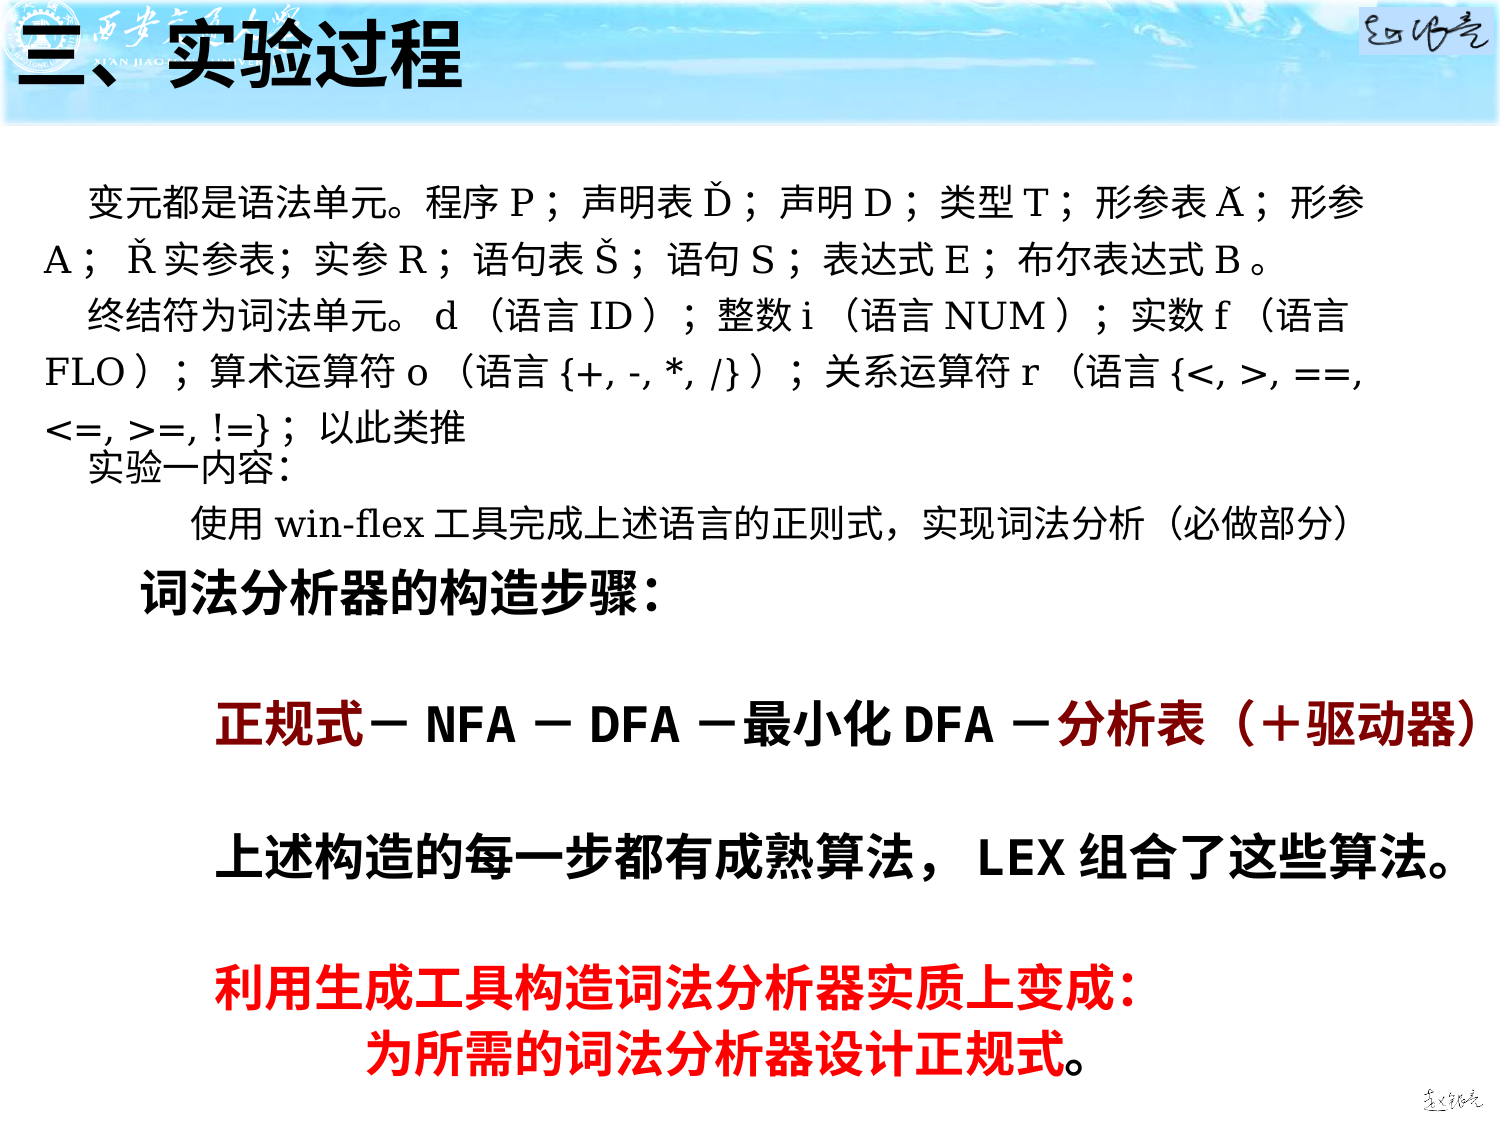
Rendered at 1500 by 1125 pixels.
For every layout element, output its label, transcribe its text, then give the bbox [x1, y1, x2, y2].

picture [1409, 1091, 1495, 1117]
picture [9, 8, 1494, 118]
text_box 词法分析器的构造步骤： 正规式－NFA－DFA－最小化DFA－分析表（＋驱动器） 上述构造的每一步都有成熟算法，LEX组合了这些算法。 利用生成工具构造词法分析器实质上变成： 为所需的词法分析器设计正规式。 [124, 547, 1500, 1091]
text_box 实验一内容： 使用win-flex工具完成上述语言的正则式，实现词法分析（必做部分） [29, 424, 1448, 553]
text_box 变元都是语法单元。程序P；声明表Ď；声明D；类型T；形参表Ǎ；形参A；Ř实参表；实参R；语句表Š；语句S；表达式E；布尔表达式B。 终结符为词法单元。d（语言ID）；整数i（语言NUM）；实数f（语言FLO）；算术运算符o（语言{+, -, *, /}）；关系运算符r（语言{<, >, ==, <=, >=, !=}；以此类推 [29, 160, 1448, 424]
text_box 三、实验过程 [0, 0, 804, 105]
